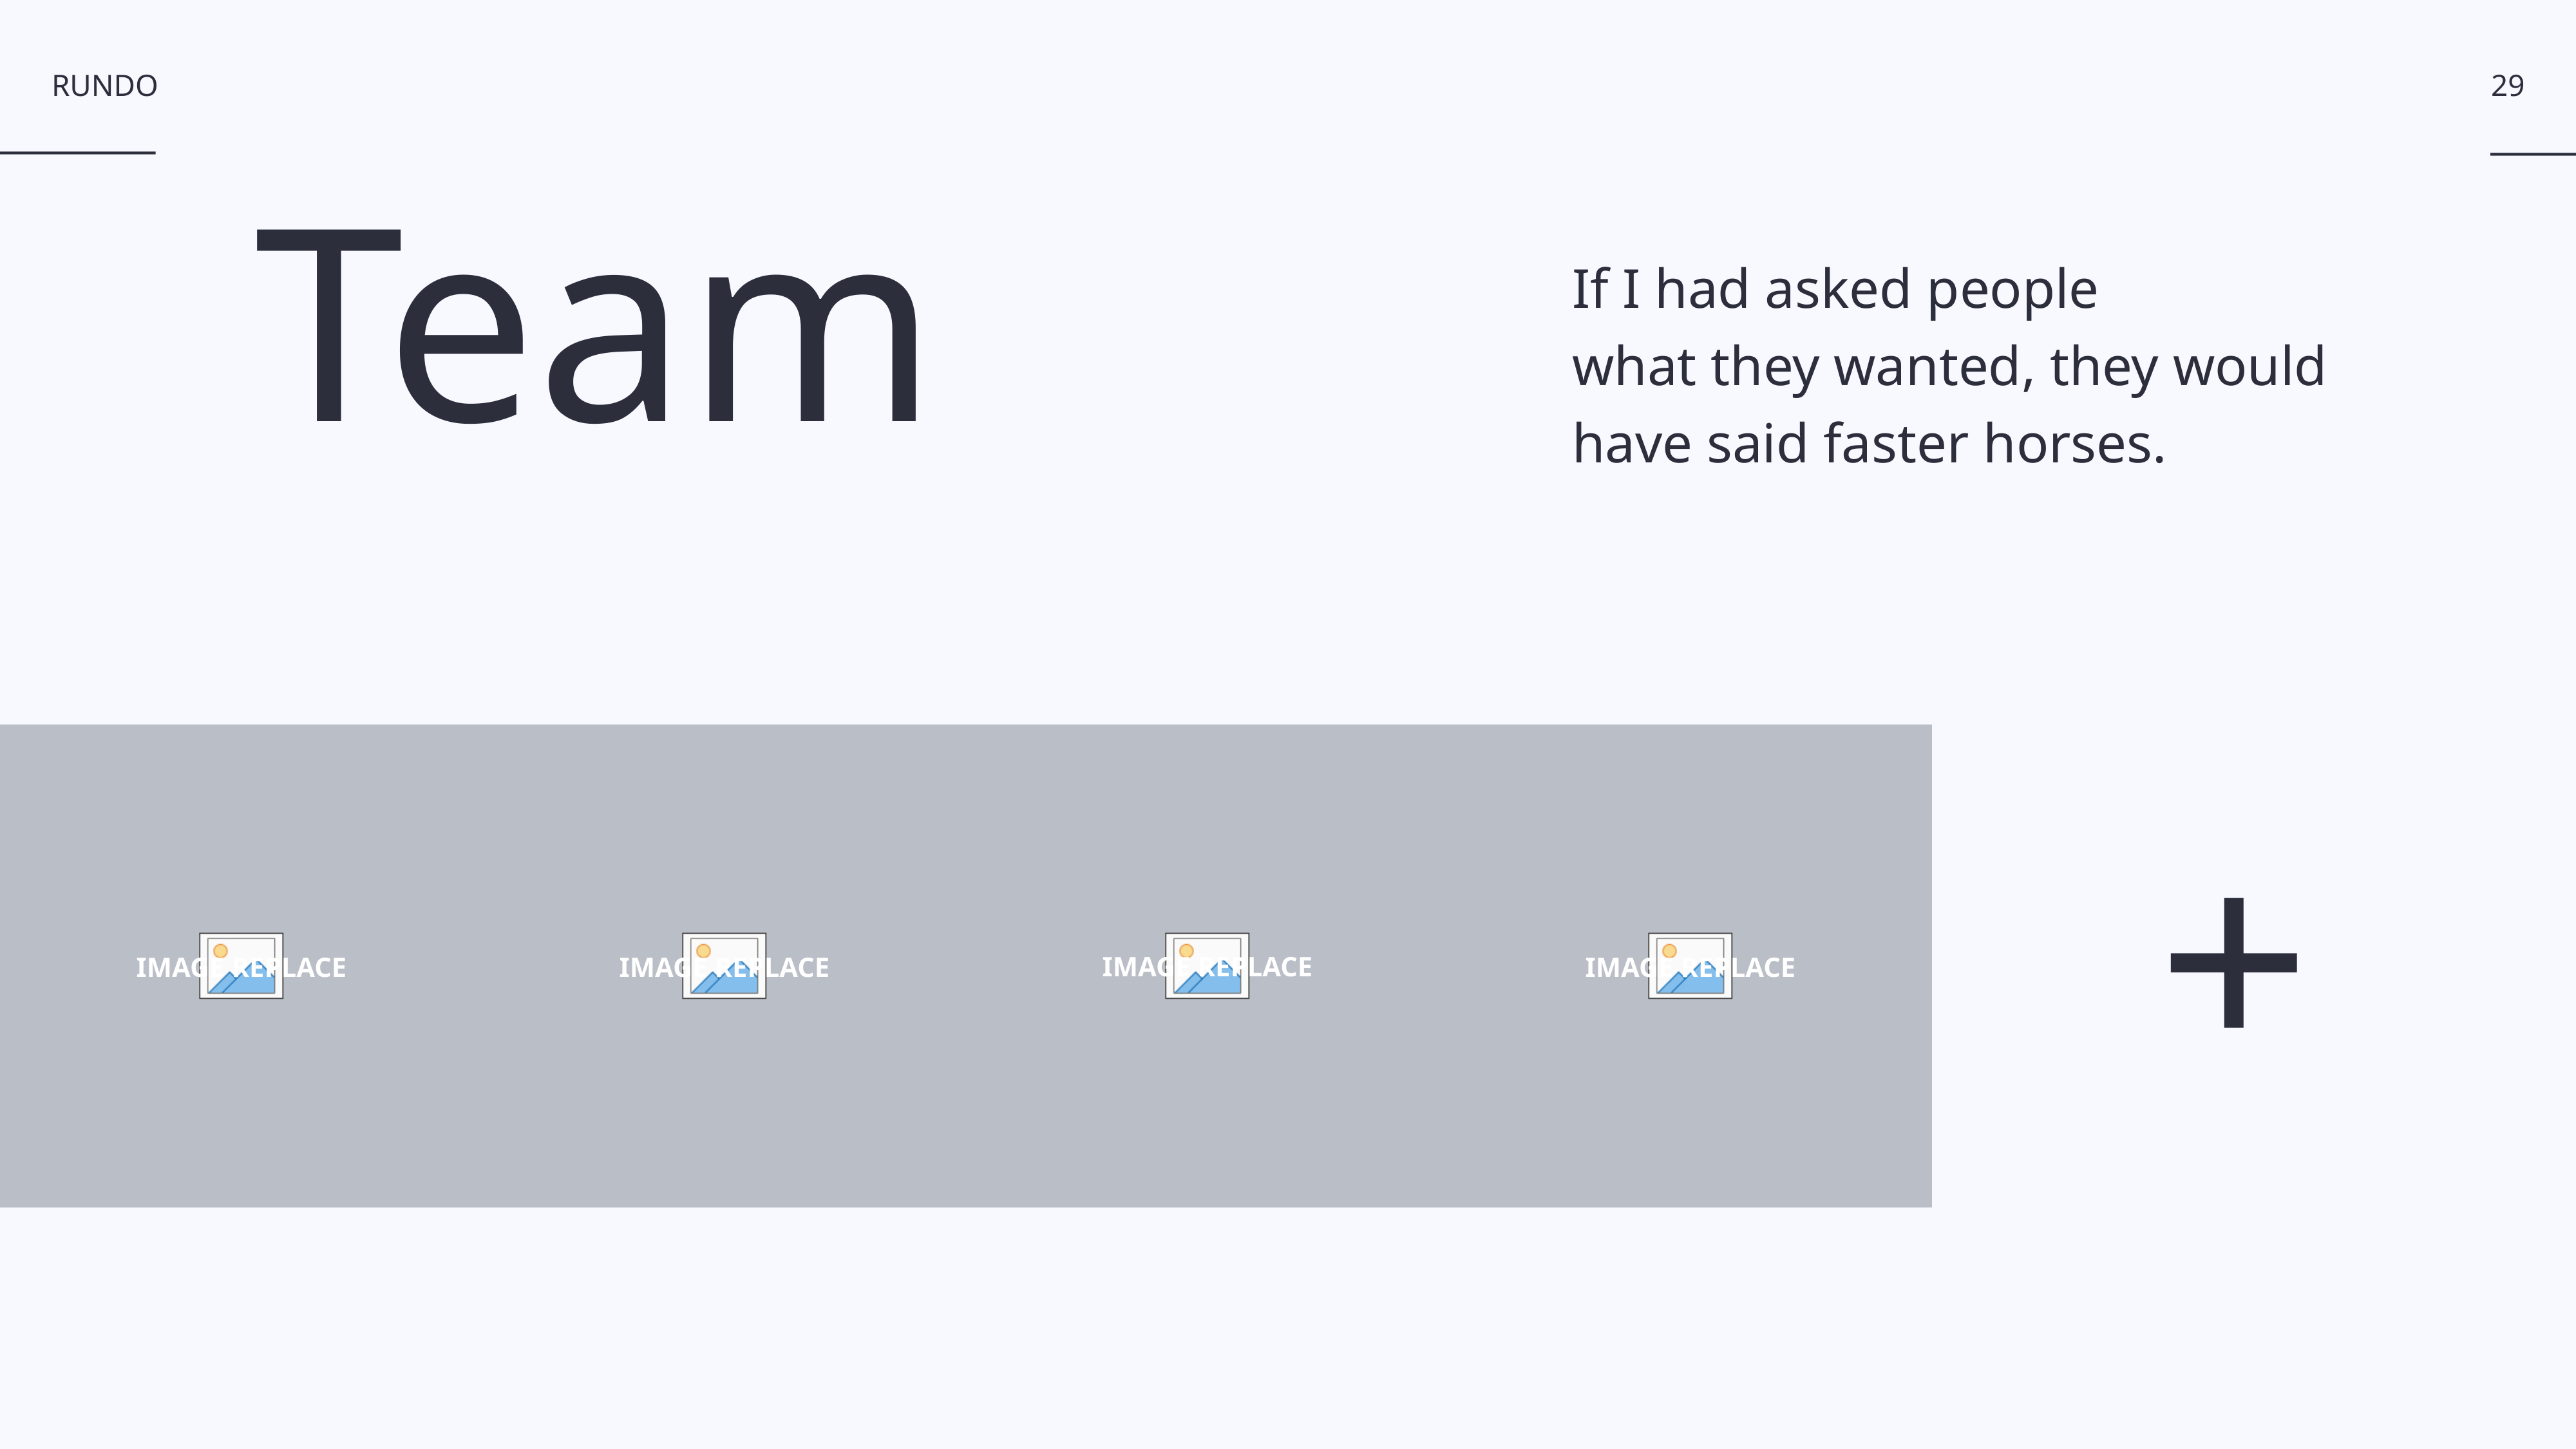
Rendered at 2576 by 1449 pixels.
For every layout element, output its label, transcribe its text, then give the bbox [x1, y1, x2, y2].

picture [0, 724, 1933, 1208]
text_box If I had asked people what they wanted, they would have said faster horses. [1572, 242, 2328, 474]
text_box + [2157, 789, 2312, 1112]
slide_number 29 [2490, 66, 2526, 106]
text_box Team [254, 153, 938, 475]
